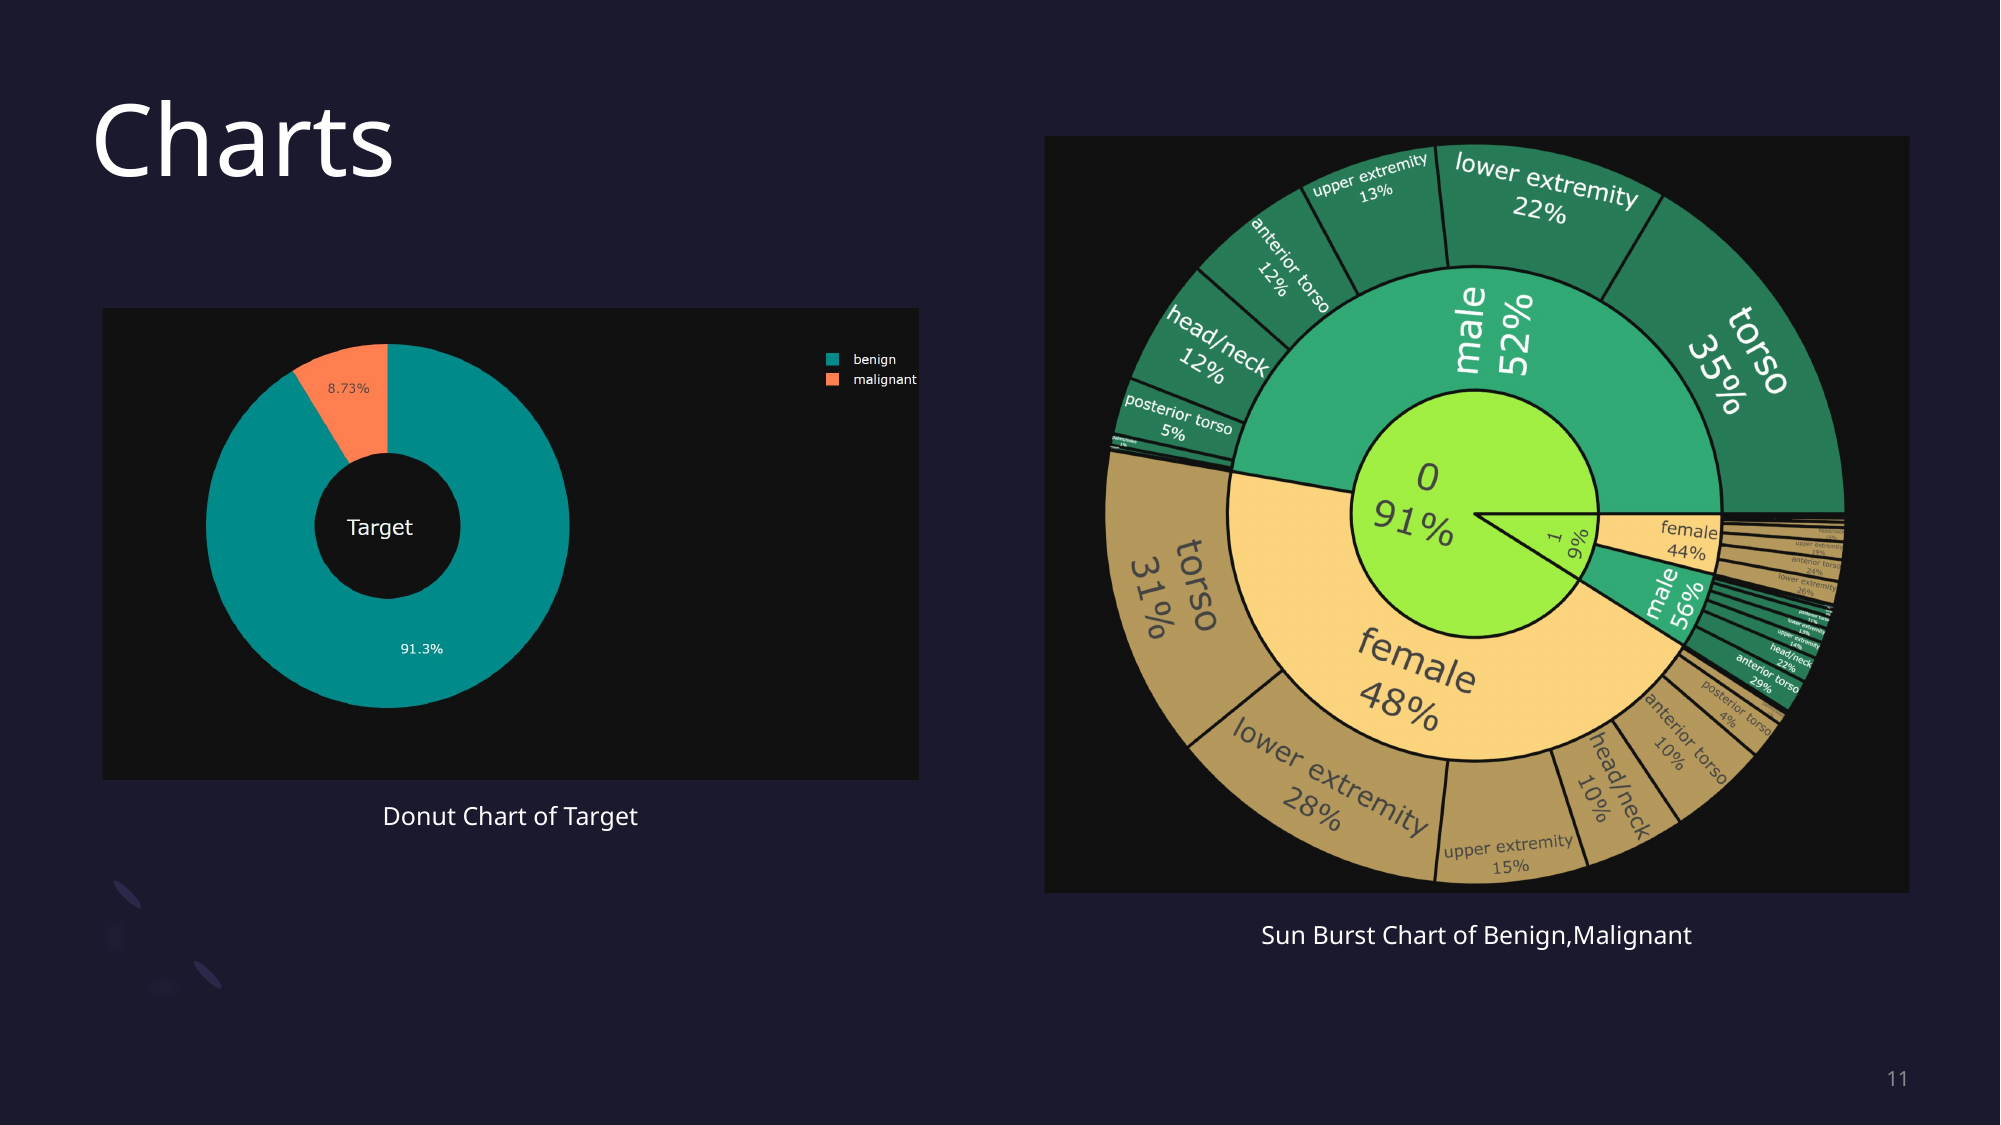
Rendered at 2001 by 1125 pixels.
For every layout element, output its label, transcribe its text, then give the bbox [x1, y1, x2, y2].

text_box Donut Chart of Target [328, 793, 693, 839]
picture [1044, 136, 1910, 893]
picture [102, 308, 919, 780]
text_box Sun Burst Chart of Benign,Malignant [1185, 912, 1769, 957]
title Charts [90, 90, 1910, 309]
slide_number 11 [1632, 1067, 1910, 1093]
